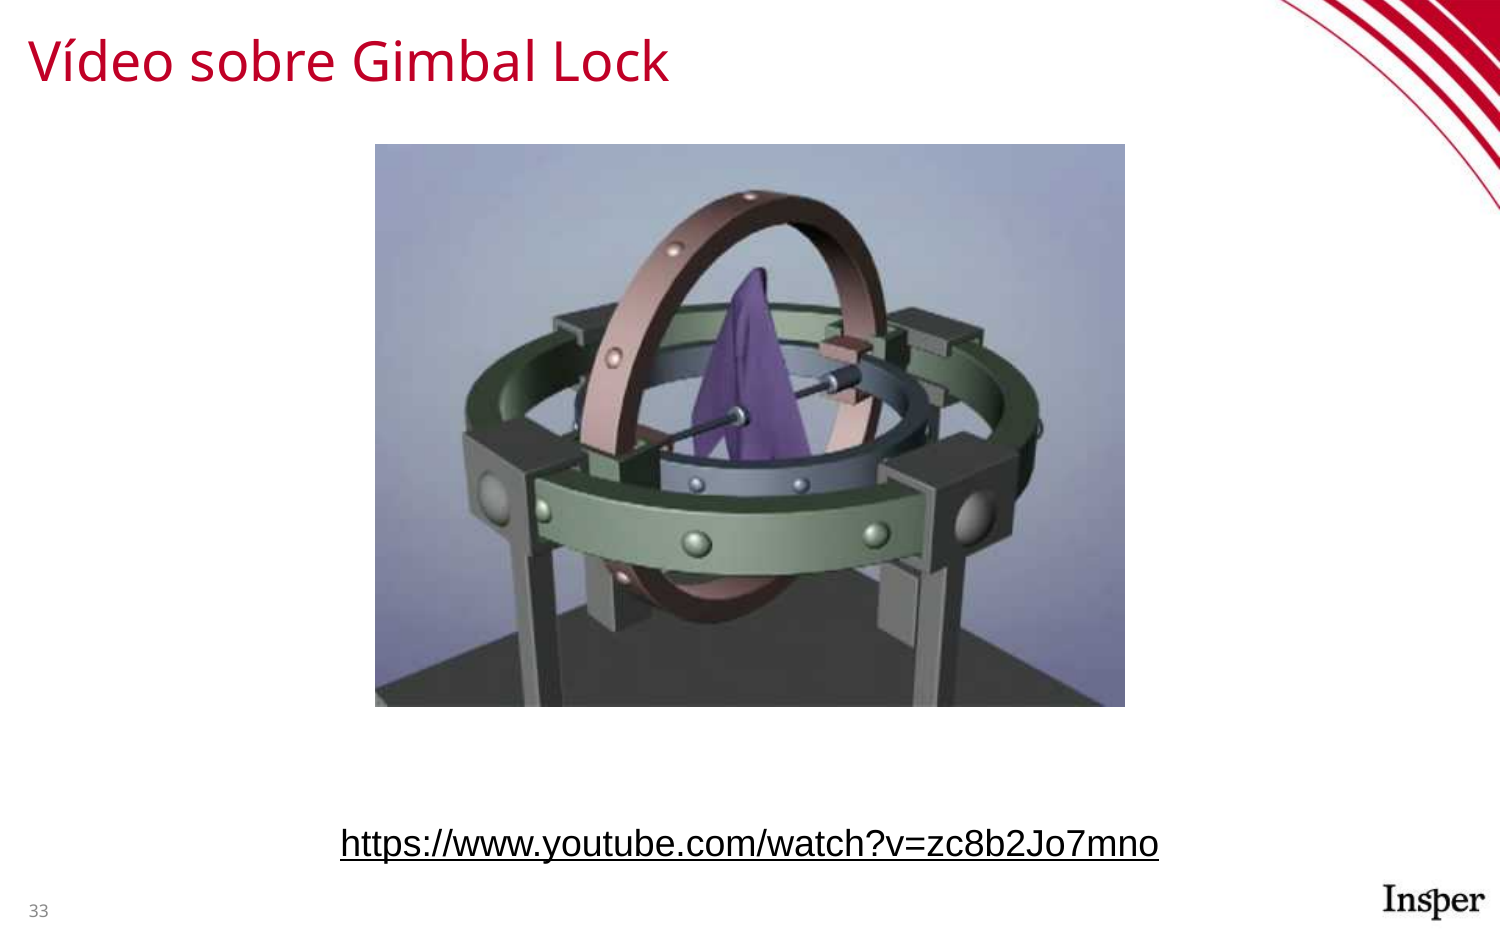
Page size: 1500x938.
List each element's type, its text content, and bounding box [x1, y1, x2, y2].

title Vídeo sobre Gimbal Lock [13, 18, 1397, 104]
text_box https://www.youtube.com/watch?v=zc8b2Jo7mno [299, 811, 1200, 873]
picture [249, 0, 1500, 938]
slide_number 33 [0, 887, 78, 938]
